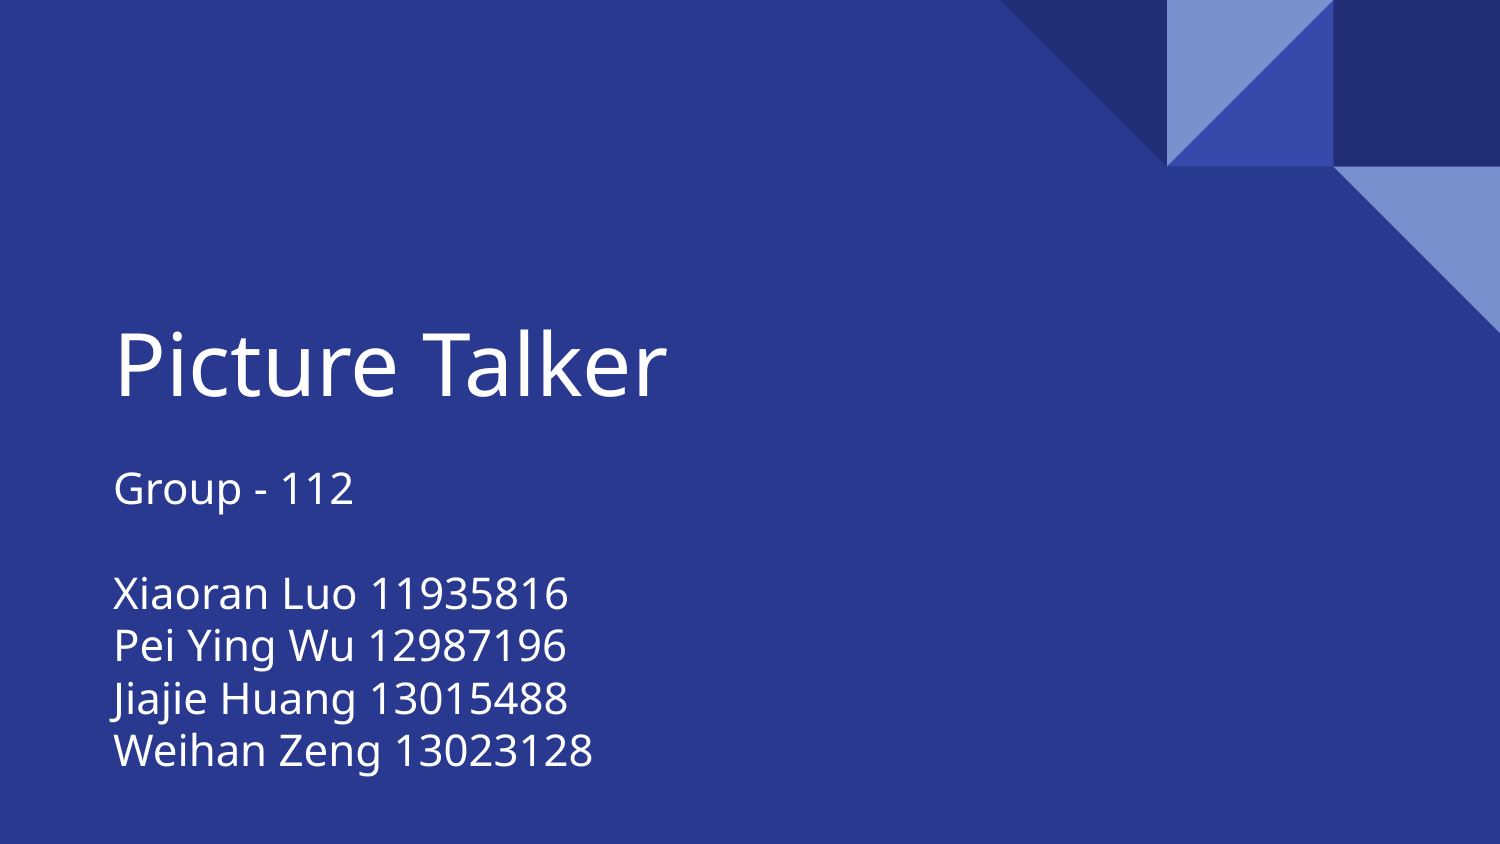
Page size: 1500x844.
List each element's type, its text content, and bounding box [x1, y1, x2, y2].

subtitle Group - 112 Xiaoran Luo 11935816 Pei Ying Wu 12987196 Jiajie Huang 13015488 Weihan Zeng 13023128 [98, 445, 1447, 517]
title Picture Talker [98, 291, 1447, 429]
